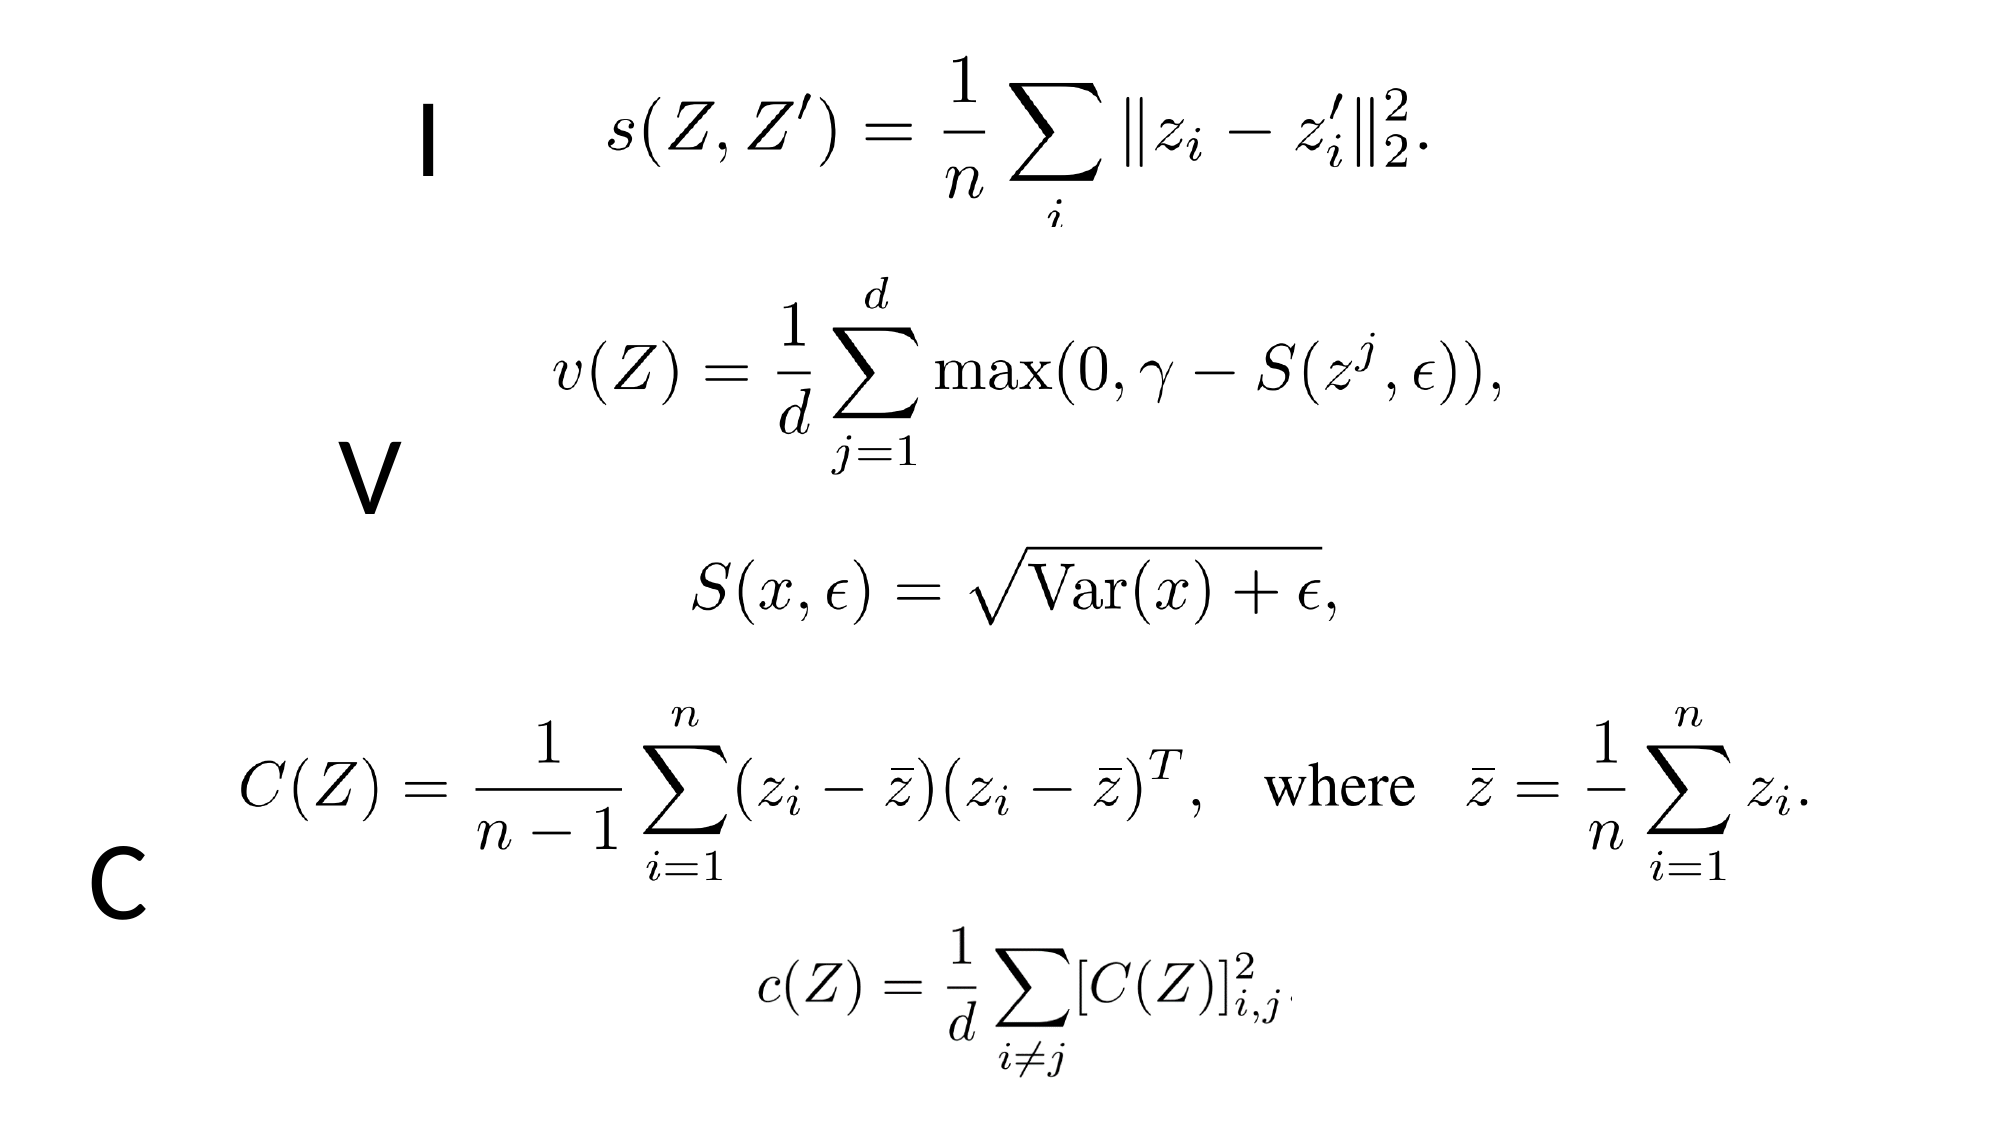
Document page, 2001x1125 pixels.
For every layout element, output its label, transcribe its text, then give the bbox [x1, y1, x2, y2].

picture [589, 30, 1447, 227]
picture [527, 237, 1510, 484]
text_box V [323, 394, 422, 545]
picture [744, 916, 1292, 1087]
picture [218, 684, 1819, 894]
text_box C [73, 799, 172, 950]
picture [679, 526, 1357, 647]
text_box I [399, 56, 498, 206]
